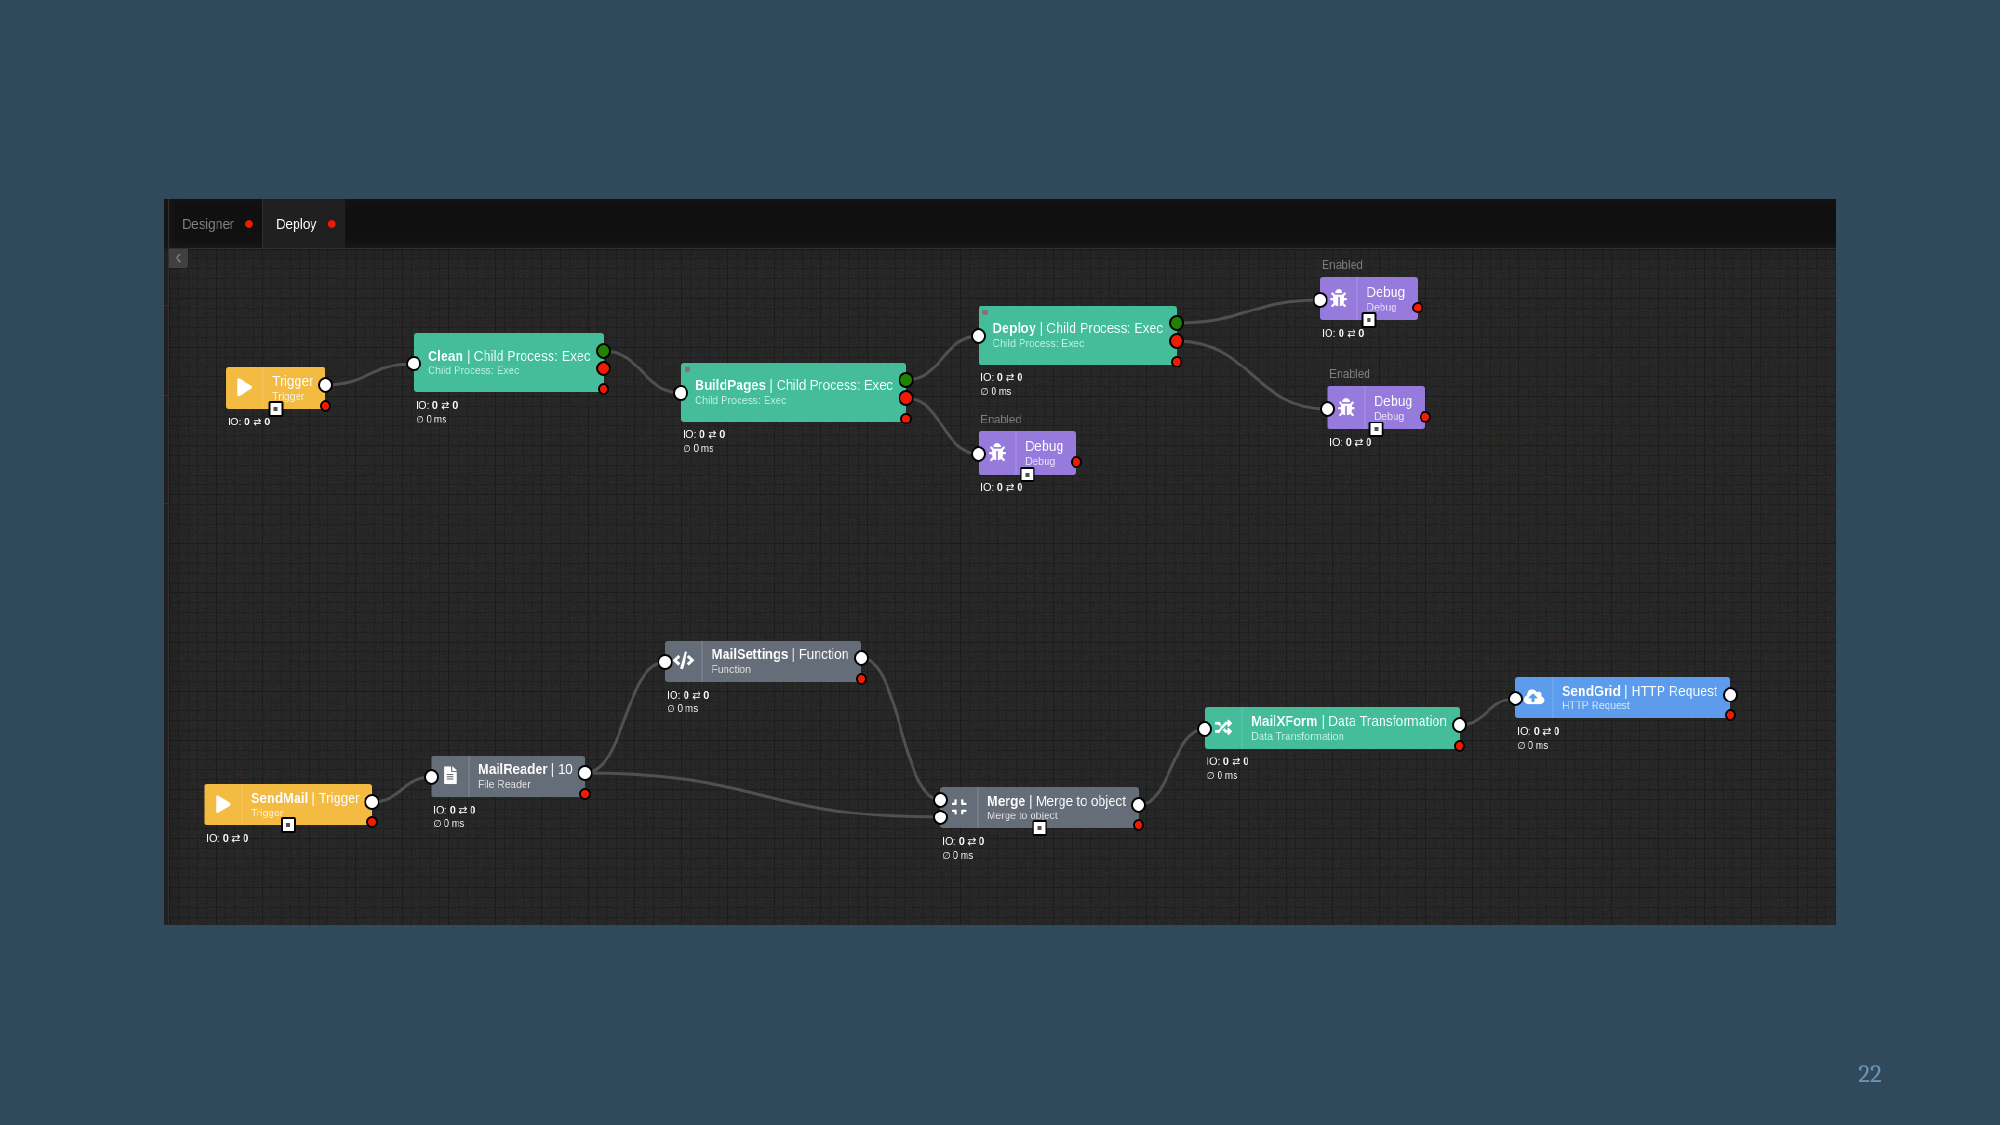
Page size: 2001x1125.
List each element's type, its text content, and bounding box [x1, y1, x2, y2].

slide_number ‹#› [1476, 1042, 1882, 1103]
picture [164, 199, 1836, 926]
